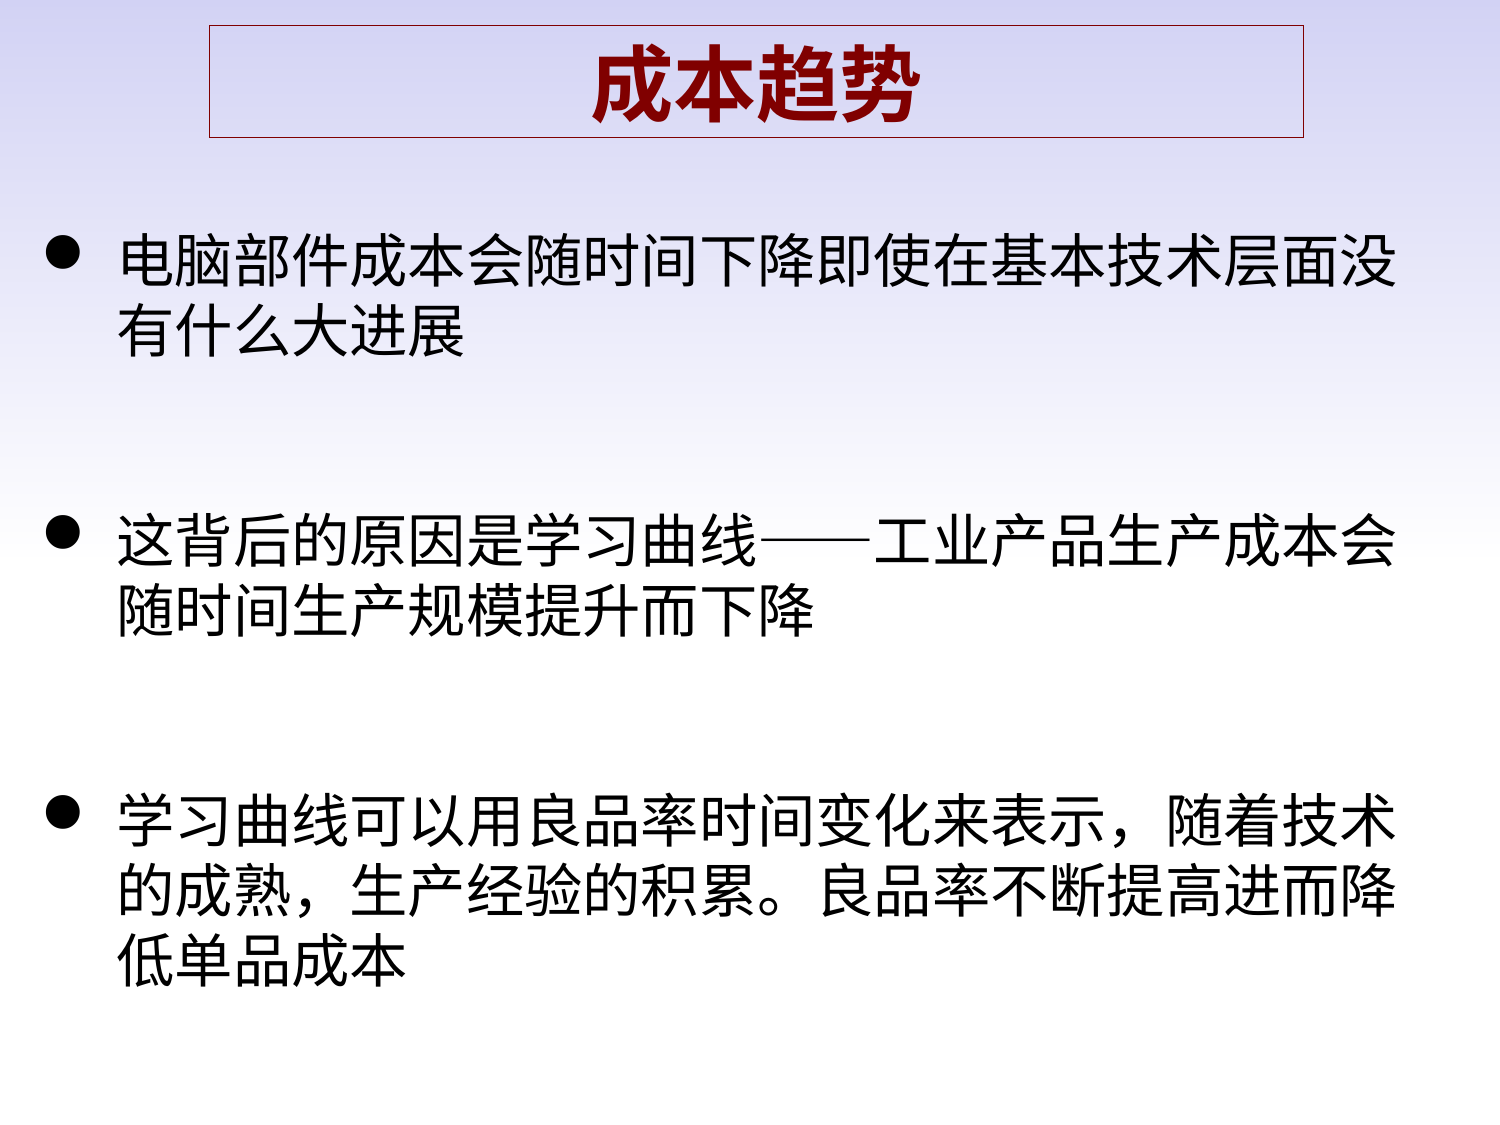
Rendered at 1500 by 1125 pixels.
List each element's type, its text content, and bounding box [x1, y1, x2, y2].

text_box 电脑部件成本会随时间下降即使在基本技术层面没有什么大进展 这背后的原因是学习曲线——工业产品生产成本会随时间生产规模提升而下降 学习曲线可以用良品率时间变化来表示，随着技术的成熟，生产经验的积累。良品率不断提高进而降低单品成本 [26, 217, 1462, 1002]
text_box 成本趋势 [209, 25, 1304, 138]
